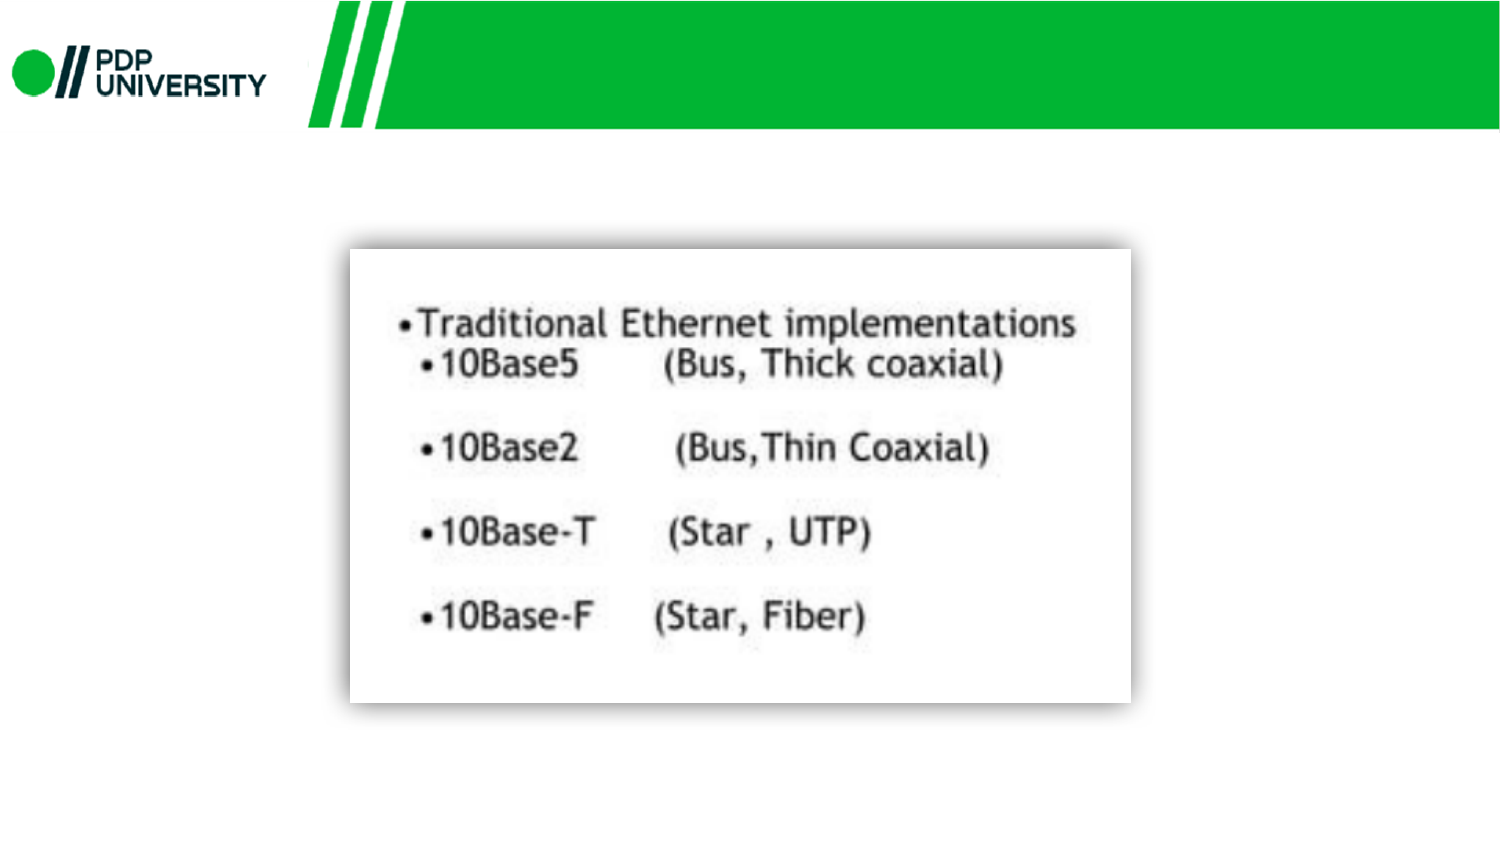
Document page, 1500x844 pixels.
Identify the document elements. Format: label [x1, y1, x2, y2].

picture [0, 0, 1500, 133]
picture [350, 249, 1131, 703]
